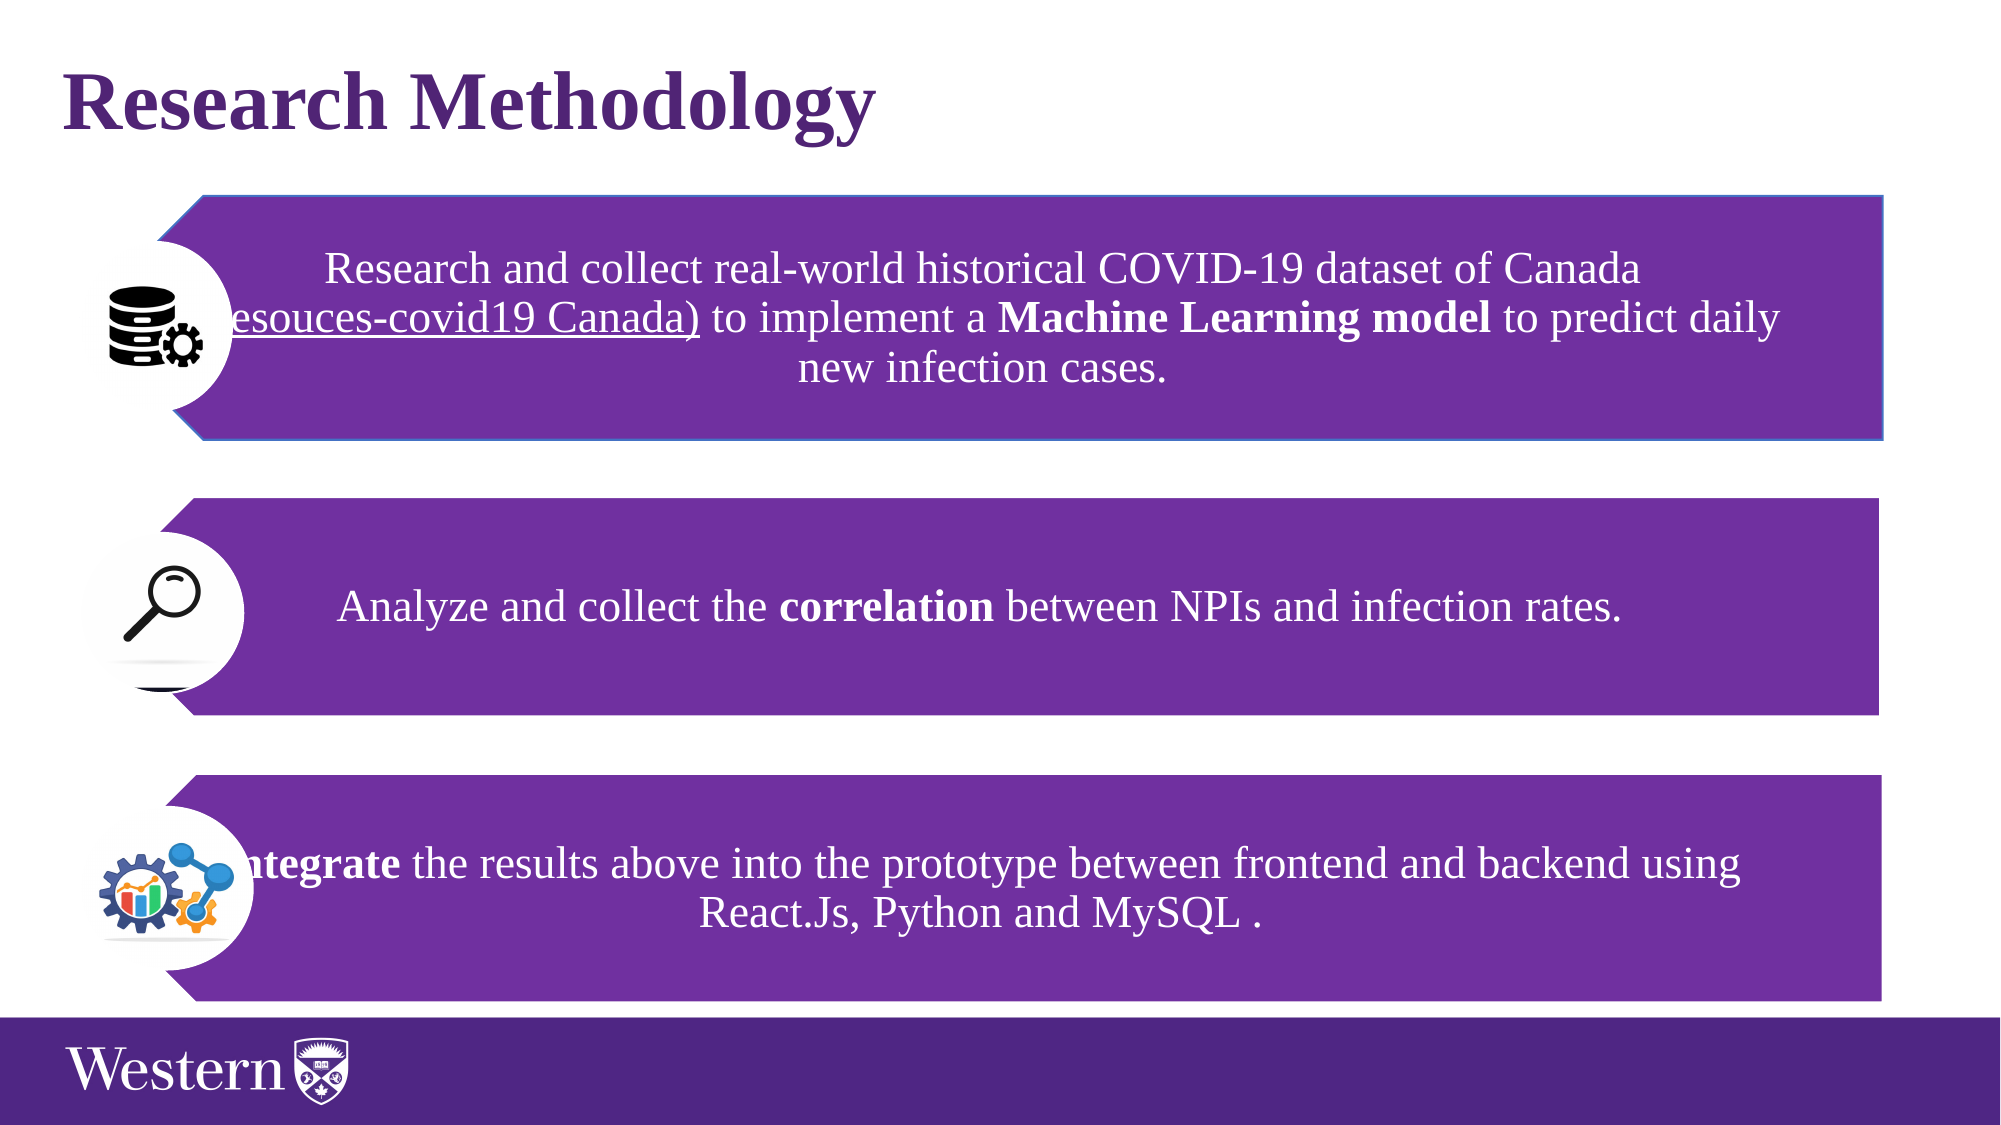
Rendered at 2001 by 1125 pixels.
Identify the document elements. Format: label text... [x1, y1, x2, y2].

text_box Research Methodology [47, 38, 1953, 249]
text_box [80, 195, 1884, 1003]
picture [0, 0, 2001, 1125]
